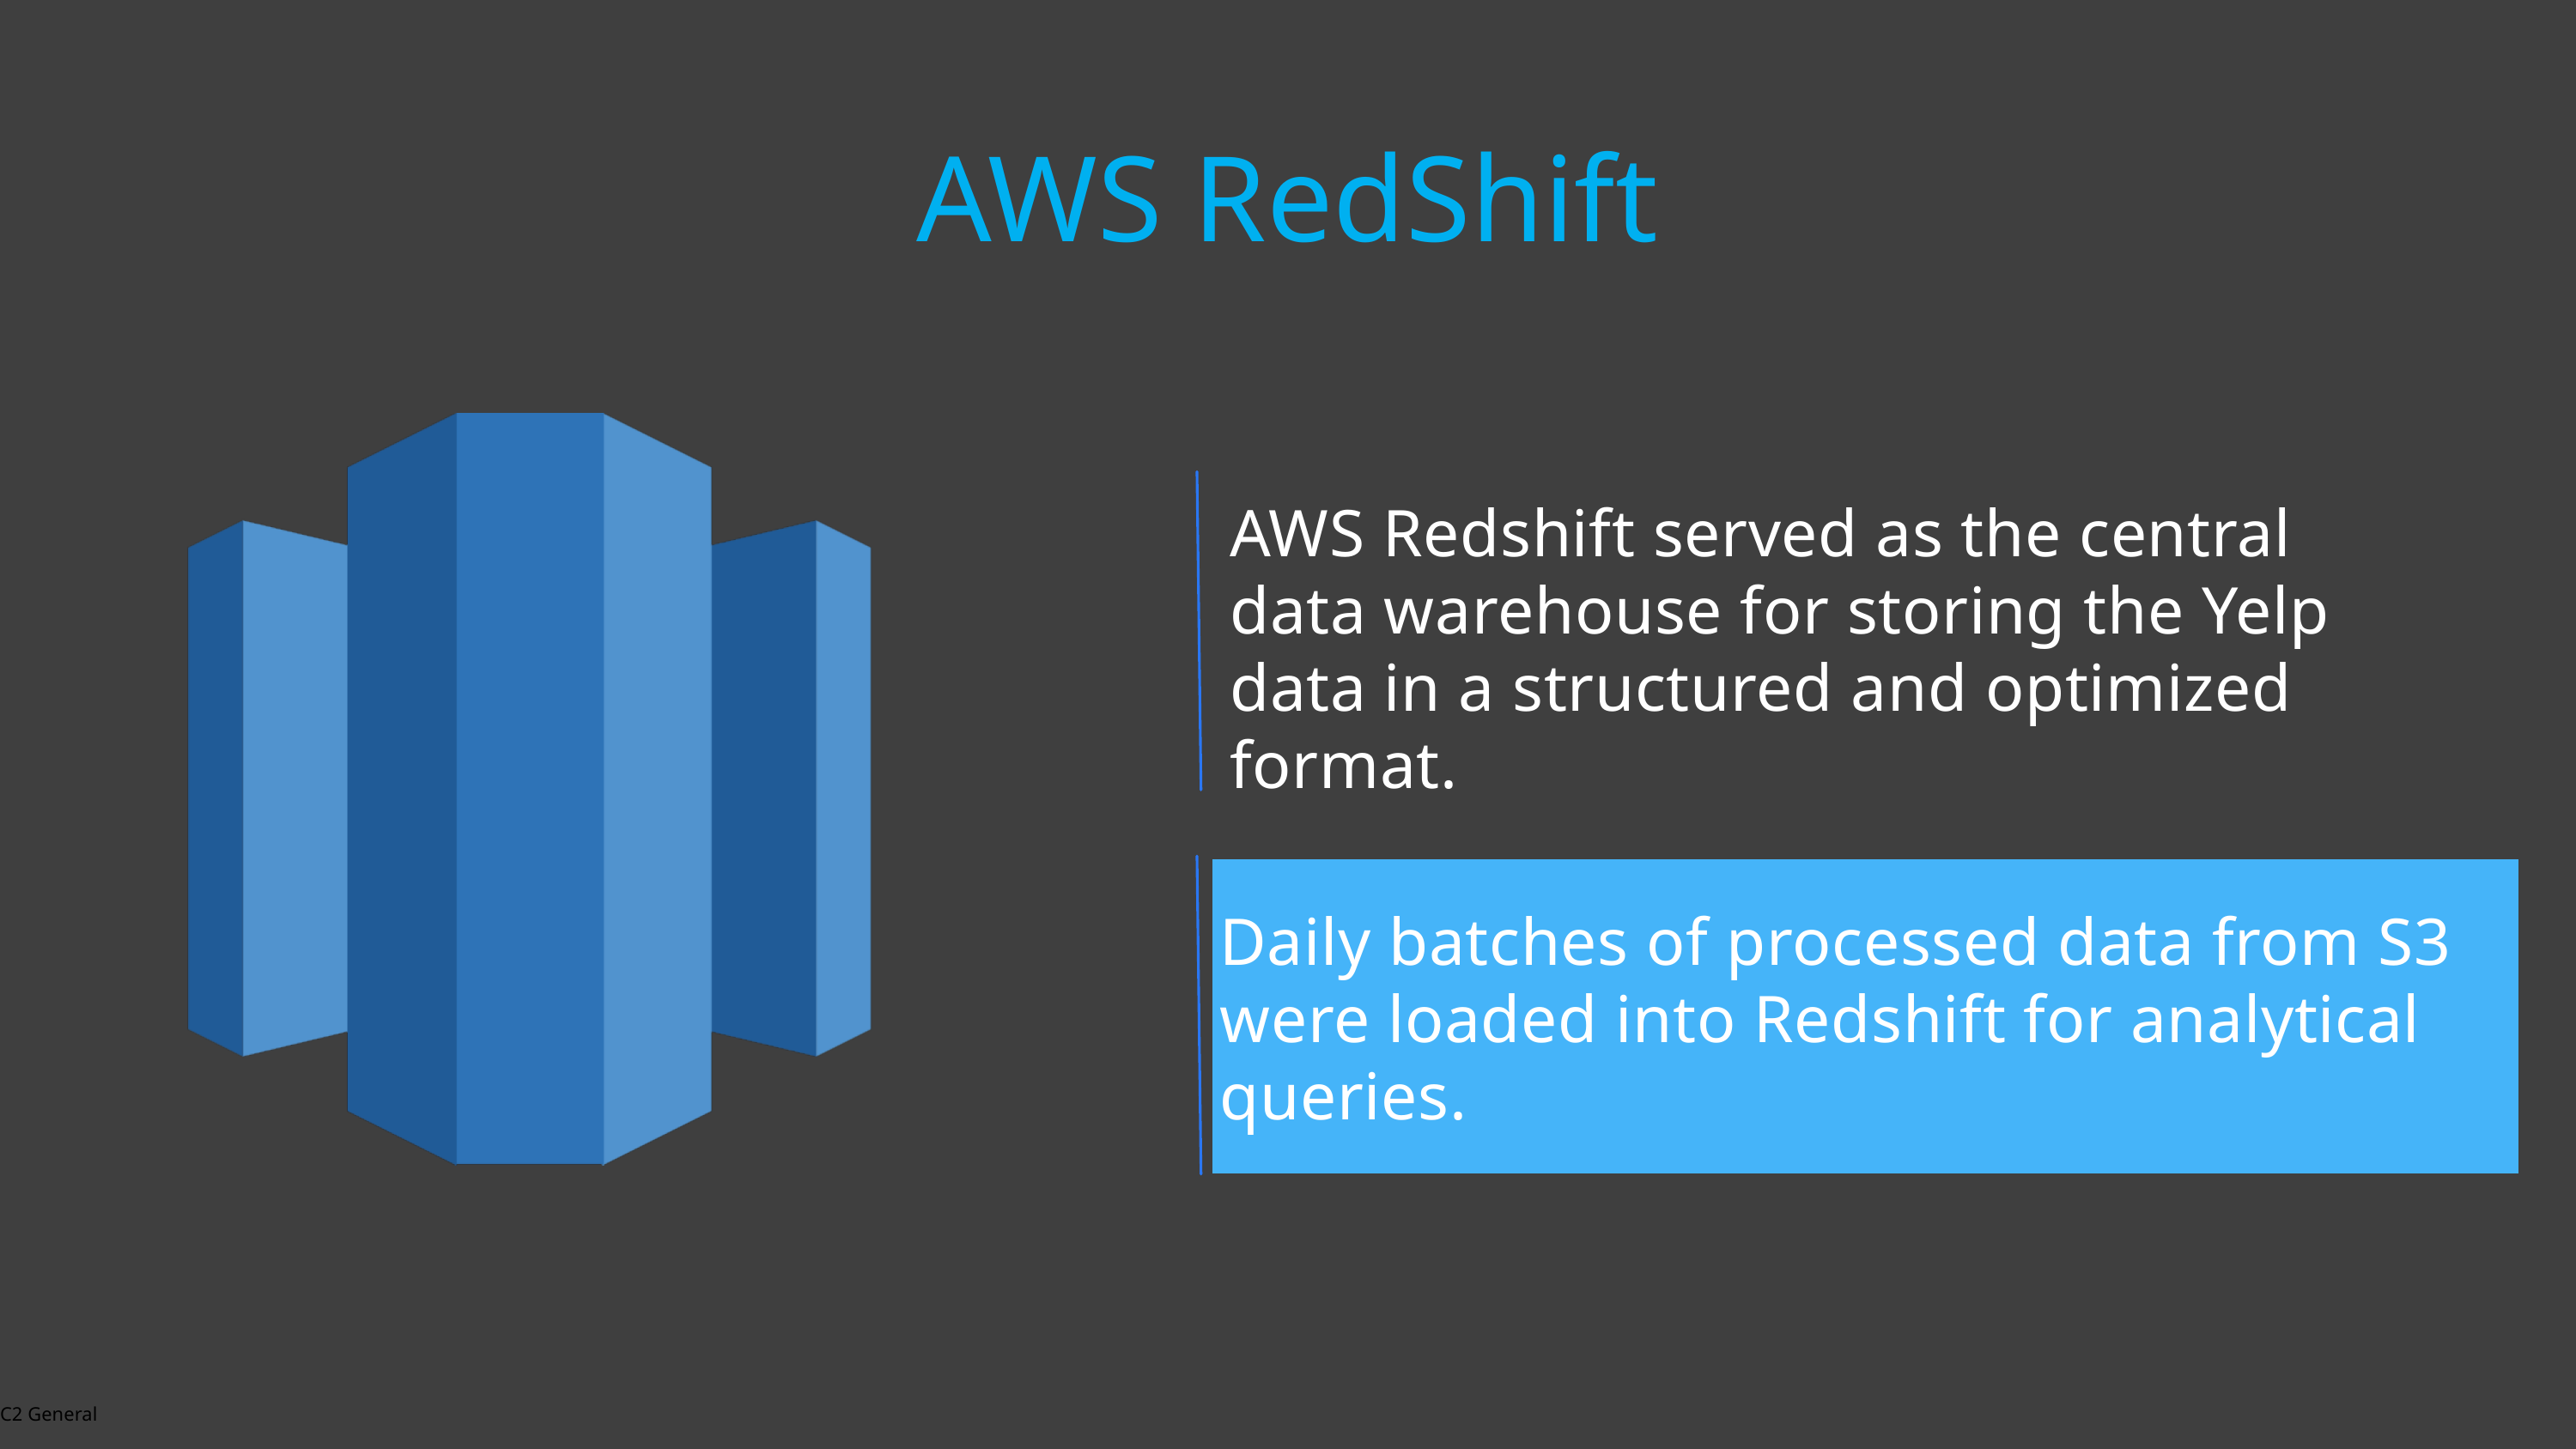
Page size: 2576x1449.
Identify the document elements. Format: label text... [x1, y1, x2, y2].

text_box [1212, 858, 2519, 1174]
text_box AWS RedShift [146, 136, 2430, 265]
text_box C2 General [0, 1402, 131, 1426]
text_box AWS Redshift served as the central data warehouse for storing the Yelp data in a structured and optimized format. [1230, 492, 2442, 802]
text_box [153, 413, 907, 1166]
